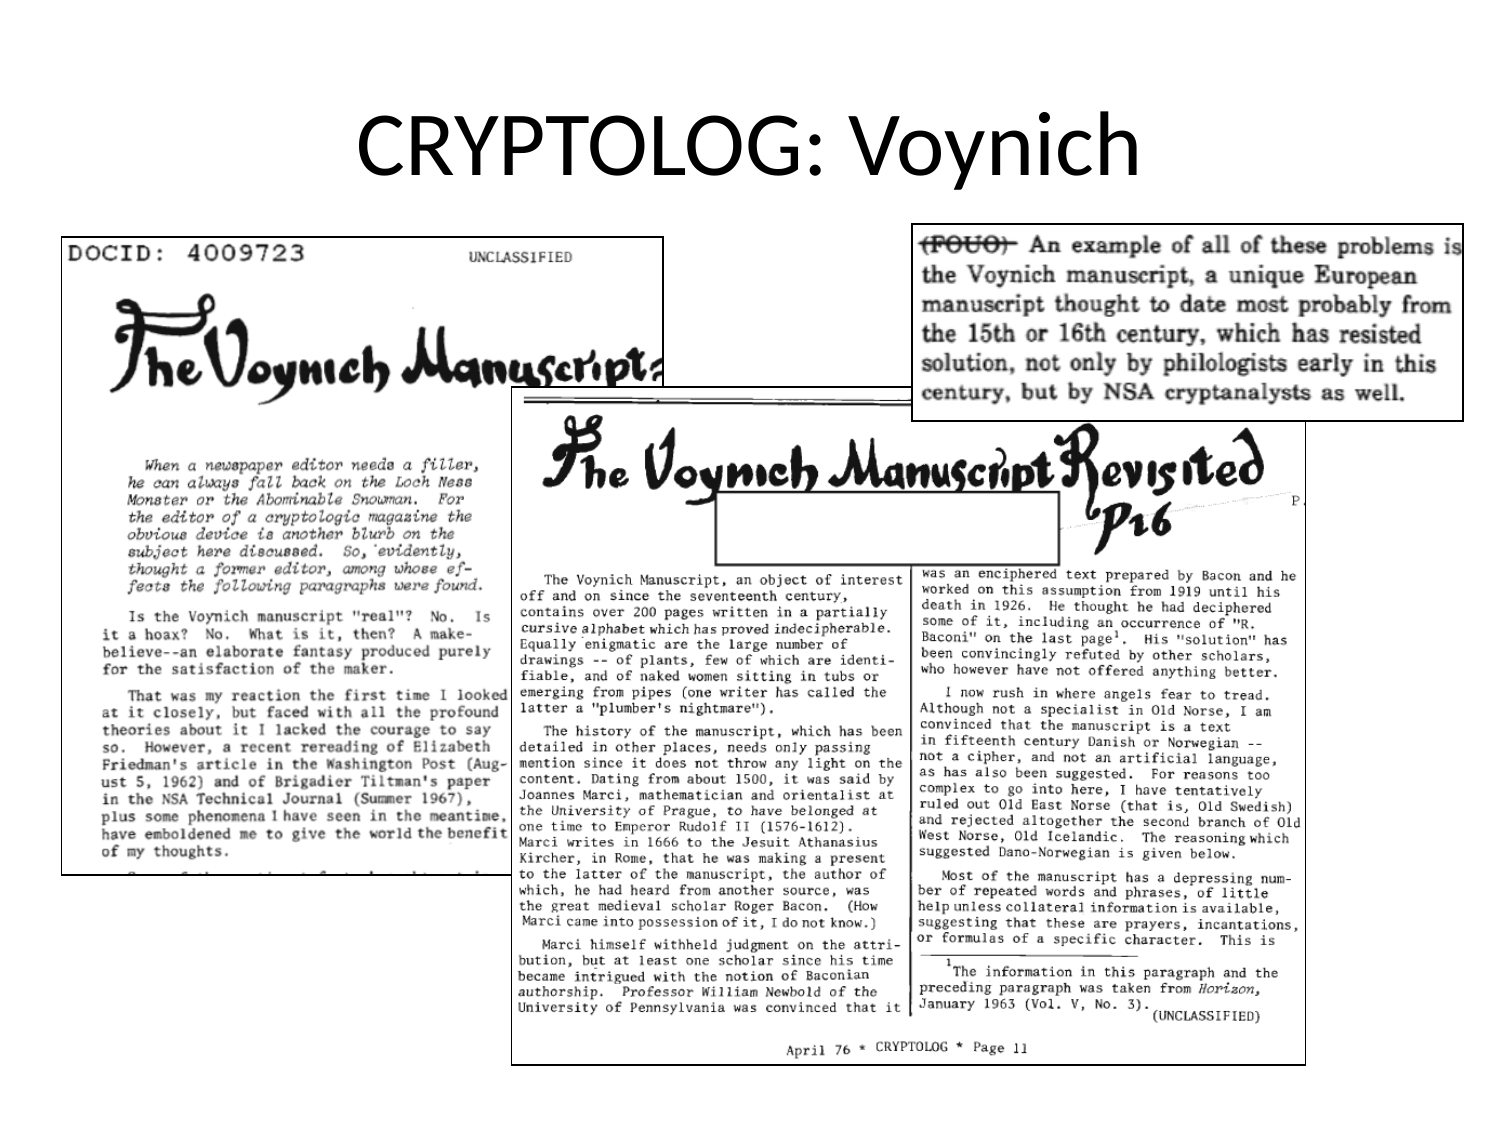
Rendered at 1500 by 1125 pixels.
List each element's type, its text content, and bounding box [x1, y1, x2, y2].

title CRYPTOLOG: Voynich [75, 45, 1425, 233]
picture [62, 224, 1463, 1065]
